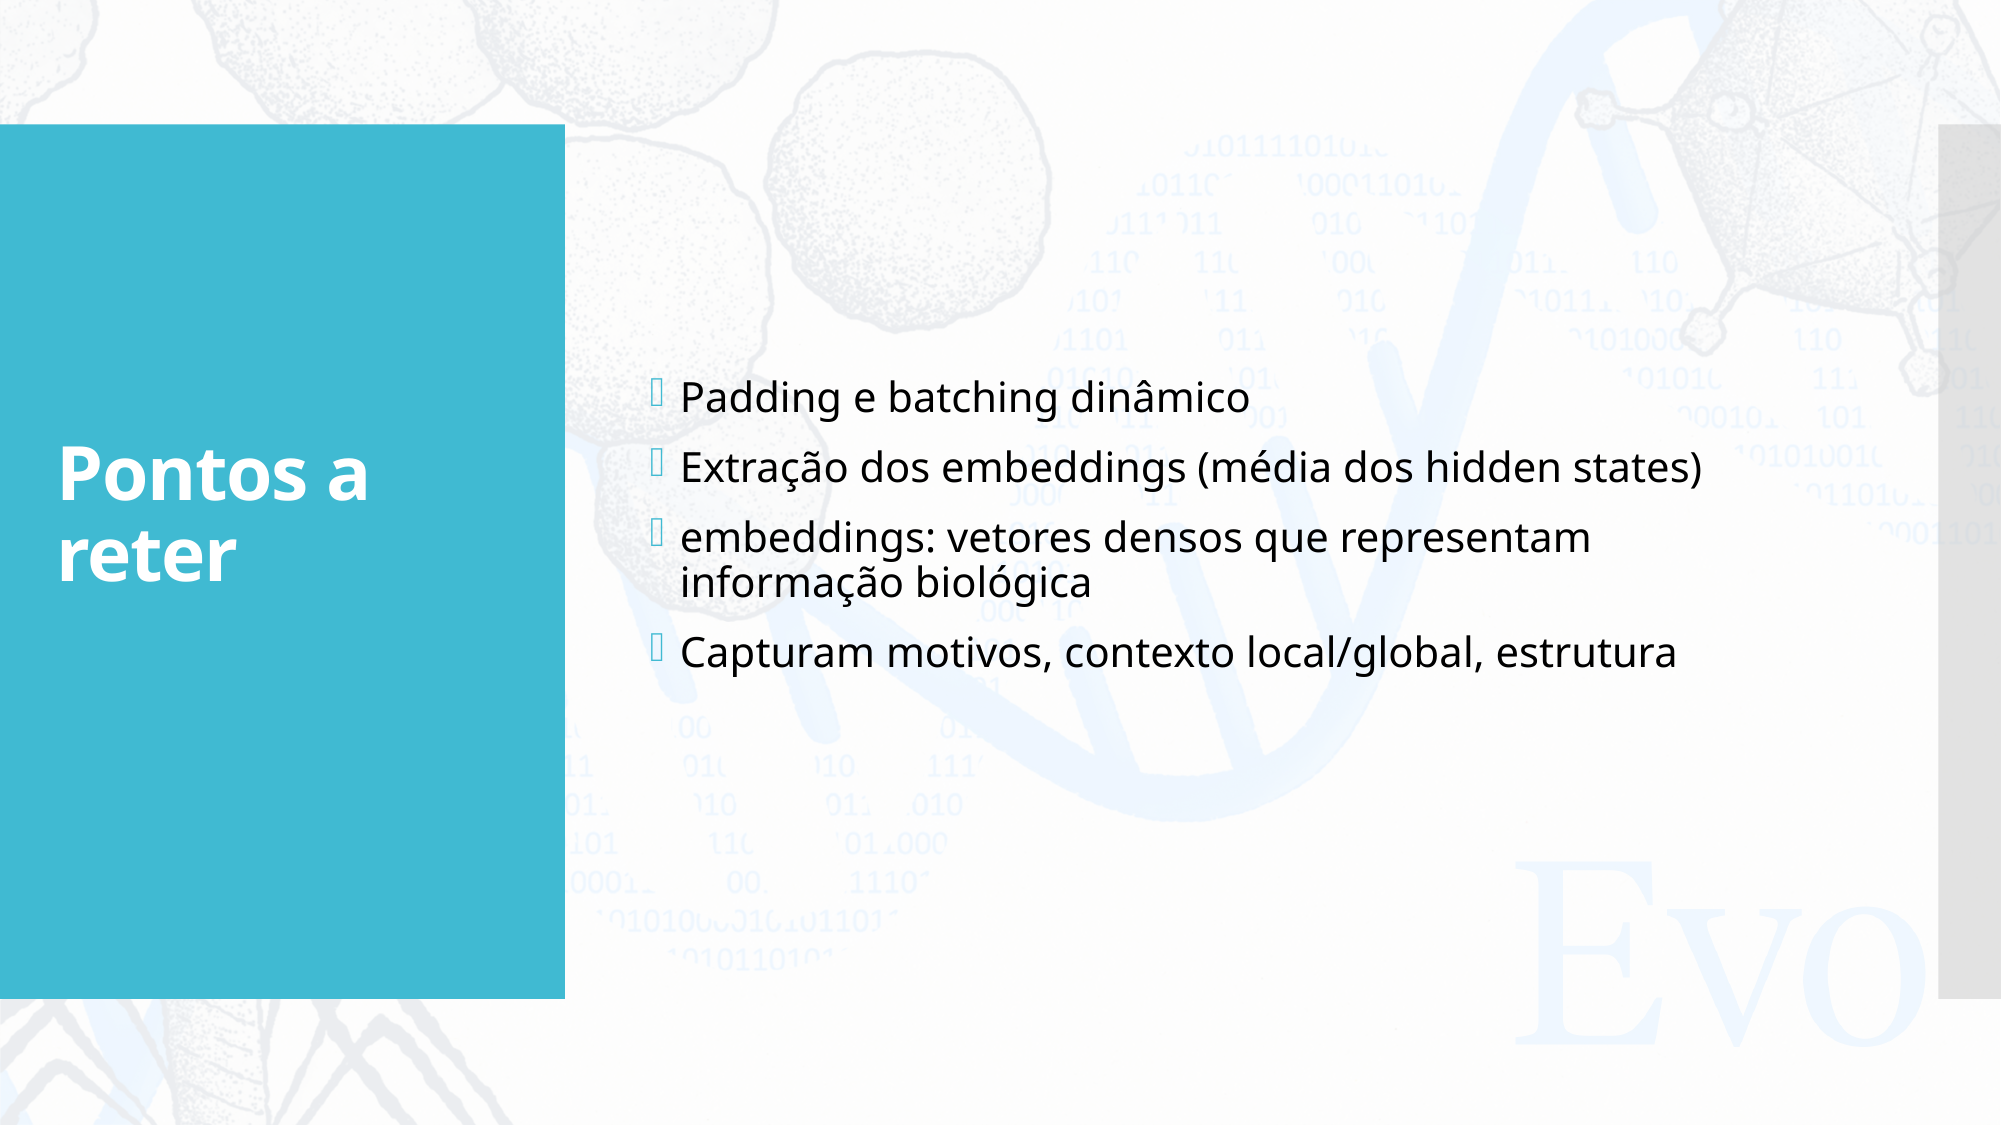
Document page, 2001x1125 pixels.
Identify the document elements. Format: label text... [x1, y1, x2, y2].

list Padding e batching dinâmico Extração dos embeddings (média dos hidden states) embeddings: vetores densos que representam informação biológica Capturam motivos, contexto local/global, estrutura [634, 141, 1835, 982]
title Pontos a reter [41, 184, 525, 940]
